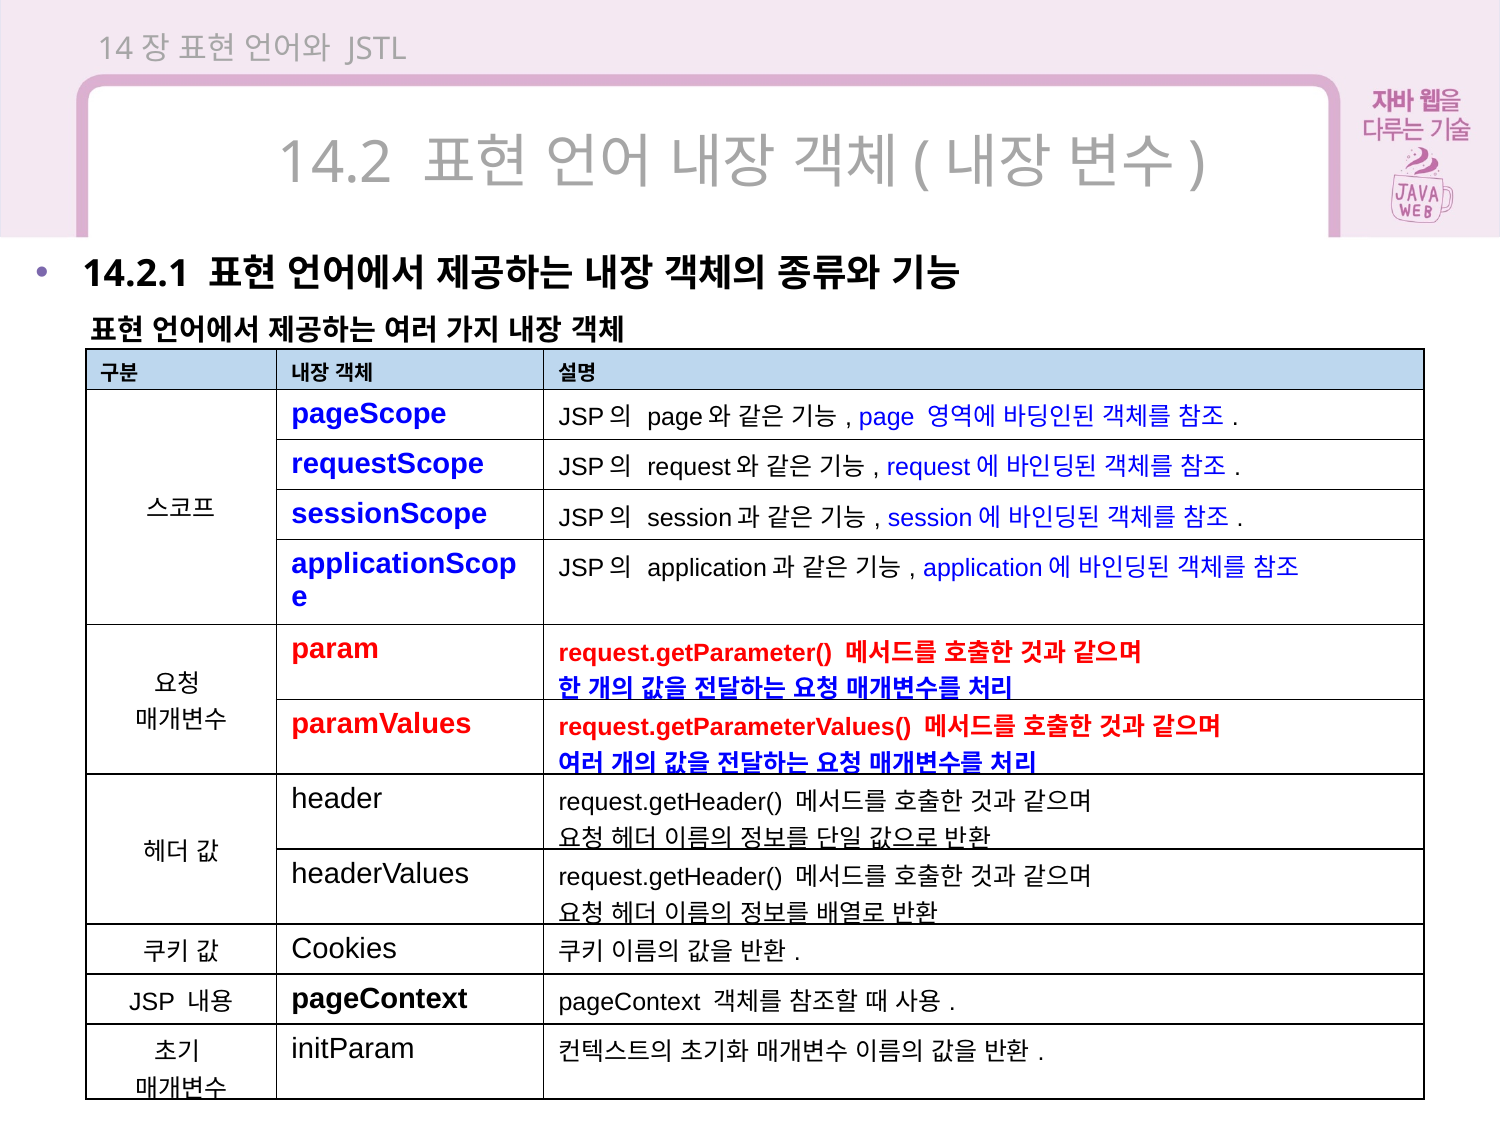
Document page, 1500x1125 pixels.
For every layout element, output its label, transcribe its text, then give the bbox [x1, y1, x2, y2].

table_cell 요청 매개변수 [87, 625, 276, 773]
text_box 표현 언어에서 제공하는 여러 가지 내장 객체 [75, 304, 826, 355]
table_cell param [277, 625, 543, 699]
table_cell request.getHeader() 메서드를 호출한 것과 같으며 요청 헤더 이름의 정보를 단일 값으로 반환 [544, 775, 1423, 848]
table_cell pageContext 객체를 참조할 때 사용. [544, 975, 1423, 1023]
table_cell 쿠키 이름의 값을 반환. [544, 925, 1423, 973]
table_cell 헤더 값 [87, 775, 276, 923]
table_cell 컨텍스트의 초기화 매개변수 이름의 값을 반환. [544, 1025, 1423, 1098]
text_box 14.2.1 표현 언어에서 제공하는 내장 객체의 종류와 기능 [20, 218, 1340, 302]
text_box 14장 표현 언어와 JSTL [82, 0, 1133, 74]
table_cell 스코프 [87, 390, 276, 624]
table_cell JSP의 application과 같은 기능, application에 바인딩된 객체를 참조 [544, 540, 1423, 624]
table_cell initParam [277, 1025, 543, 1098]
table_cell JSP의 page와 같은 기능, page 영역에 바딩인된 객체를 참조. [544, 390, 1423, 439]
table_cell applicationScope [277, 540, 543, 624]
table_cell request.getParameterValues() 메서드를 호출한 것과 같으며 여러 개의 값을 전달하는 요청 매개변수를 처리 [544, 700, 1423, 773]
table_cell JSP의 session과 같은 기능, session에 바인딩된 객체를 참조. [544, 490, 1423, 539]
table_cell 초기 매개변수 [87, 1025, 276, 1098]
table_cell headerValues [277, 850, 543, 923]
table_cell requestScope [277, 440, 543, 489]
table_cell header [277, 775, 543, 848]
table_cell pageScope [277, 390, 543, 439]
table_cell request.getParameter() 메서드를 호출한 것과 같으며 한 개의 값을 전달하는 요청 매개변수를 처리 [544, 625, 1423, 699]
table_cell JSP의 request와 같은 기능, request에 바인딩된 객체를 참조. [544, 440, 1423, 489]
table_header 구분 [87, 350, 276, 389]
picture [0, 0, 1500, 1125]
table_cell 쿠키 값 [87, 925, 276, 973]
table_cell pageContext [277, 975, 543, 1023]
text_box 14.2 표현 언어 내장 객체(내장 변수) [217, 117, 1268, 202]
table_header 내장 객체 [277, 350, 543, 389]
table_cell paramValues [277, 700, 543, 773]
table_cell JSP 내용 [87, 975, 276, 1023]
table_header 설명 [544, 350, 1423, 389]
table_cell Cookies [277, 925, 543, 973]
table_cell sessionScope [277, 490, 543, 539]
table_cell request.getHeader() 메서드를 호출한 것과 같으며 요청 헤더 이름의 정보를 배열로 반환 [544, 850, 1423, 923]
